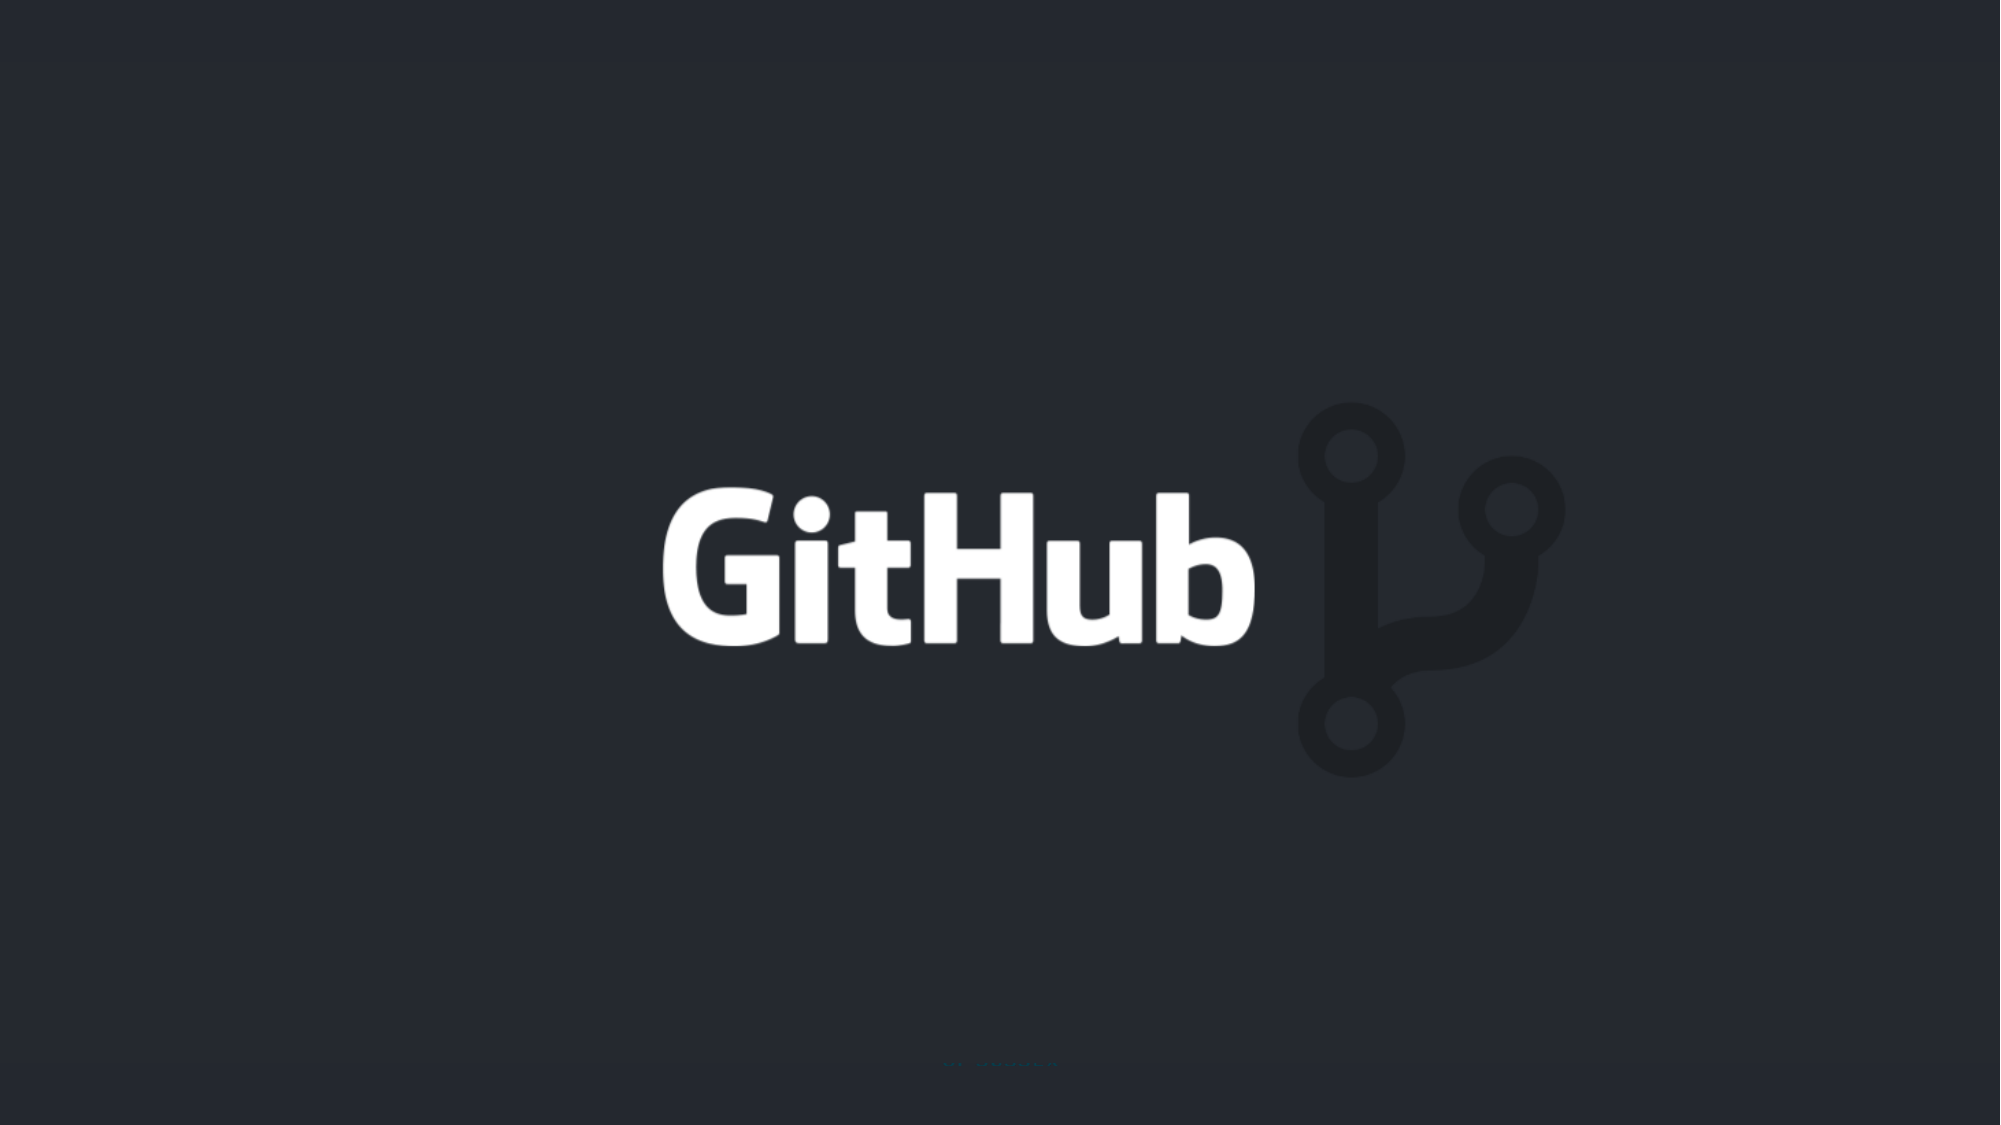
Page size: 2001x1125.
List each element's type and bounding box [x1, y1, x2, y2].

picture [0, 62, 2000, 1066]
